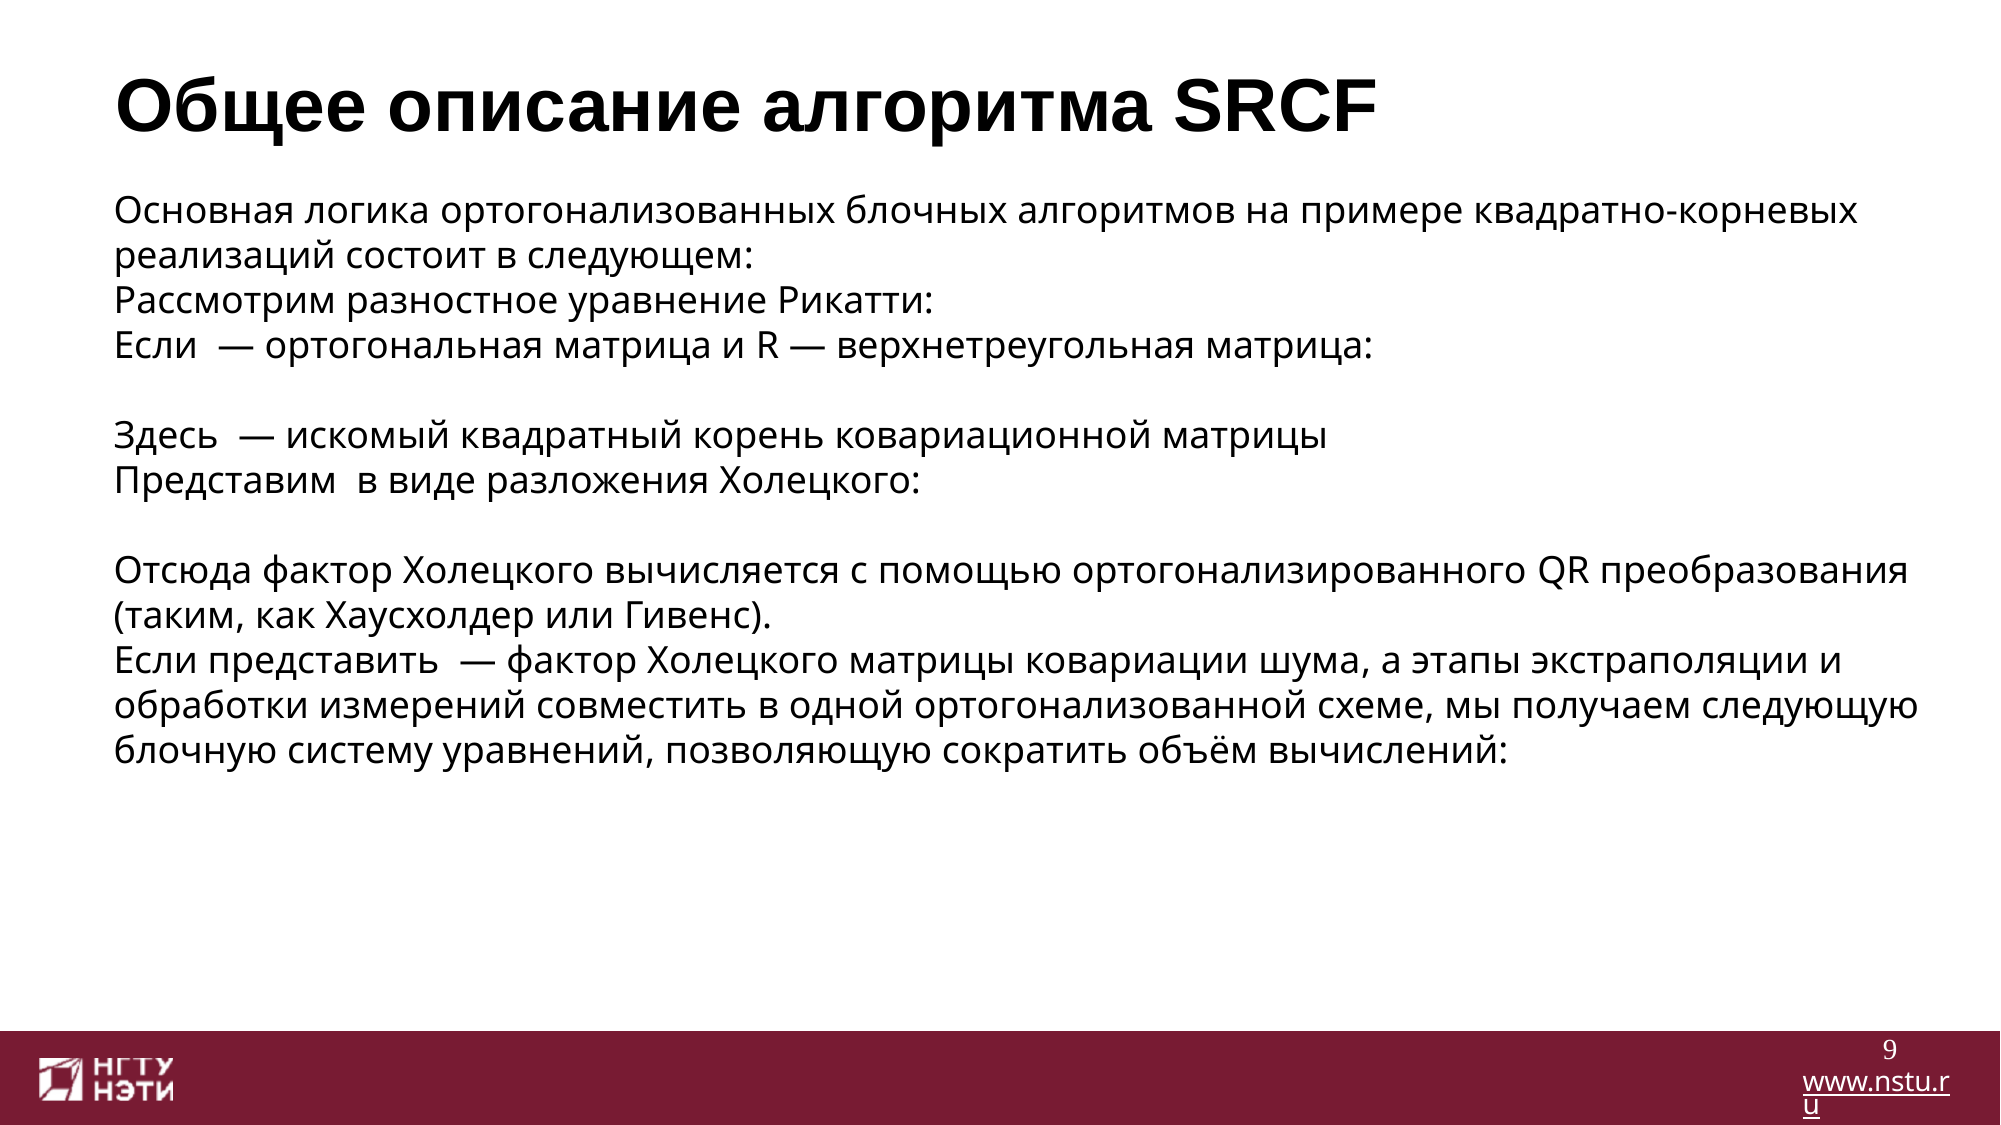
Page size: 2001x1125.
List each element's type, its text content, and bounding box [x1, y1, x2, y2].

slide_number 9 [1437, 1030, 1898, 1077]
text_box www.nstu.ru [1800, 1068, 1960, 1102]
picture [39, 1058, 173, 1101]
title Общее описание алгоритма SRCF [113, 54, 1816, 245]
